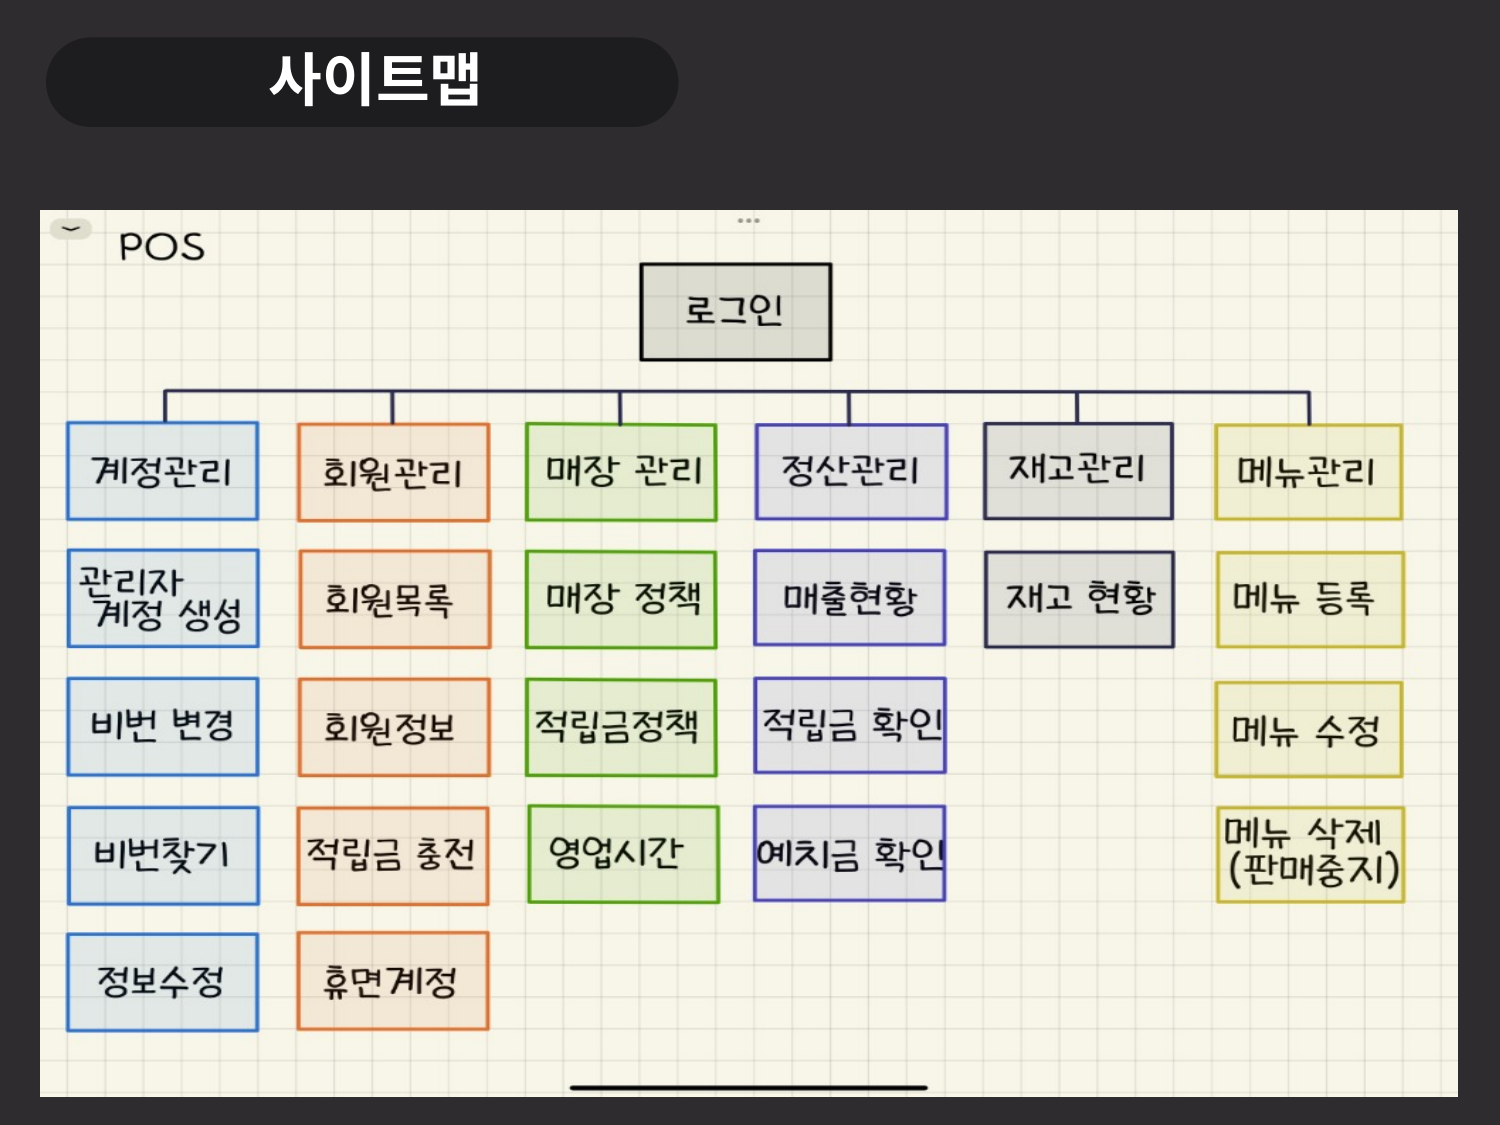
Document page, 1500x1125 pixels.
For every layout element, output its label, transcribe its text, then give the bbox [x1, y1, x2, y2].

text_box 사이트맵 [44, 36, 680, 128]
picture [39, 210, 1458, 1097]
